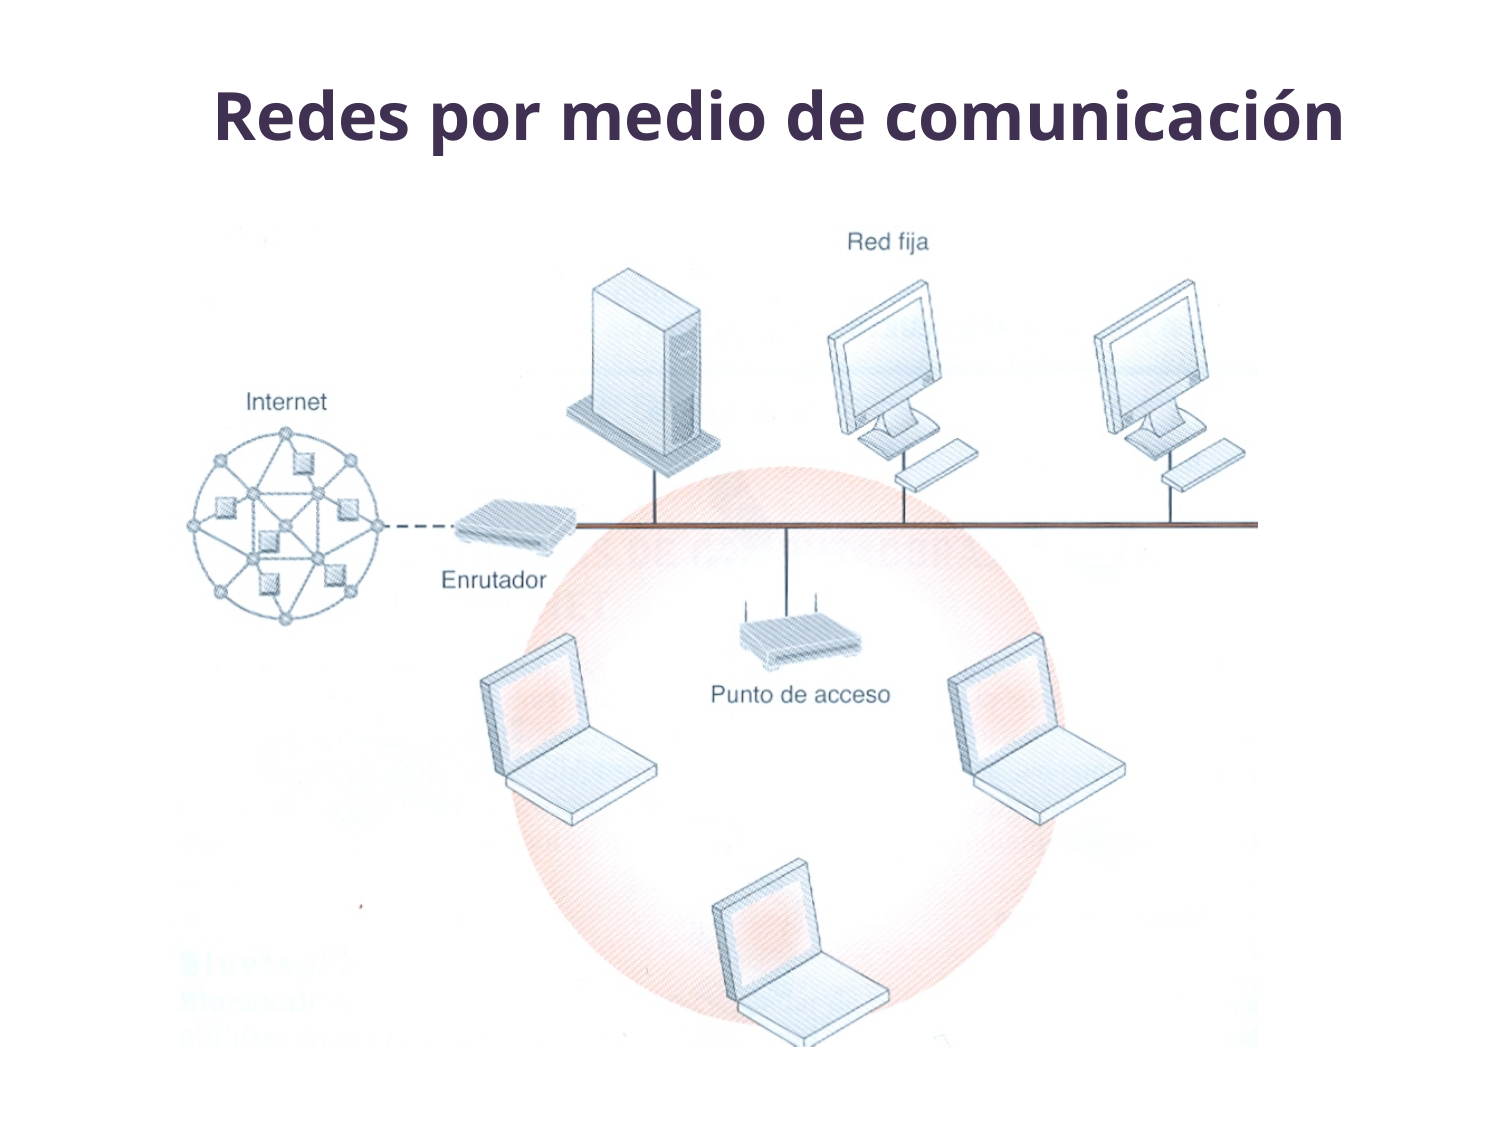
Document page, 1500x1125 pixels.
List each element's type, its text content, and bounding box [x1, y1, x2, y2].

picture [170, 207, 1259, 1048]
text_box Redes por medio de comunicación [135, 66, 1425, 161]
